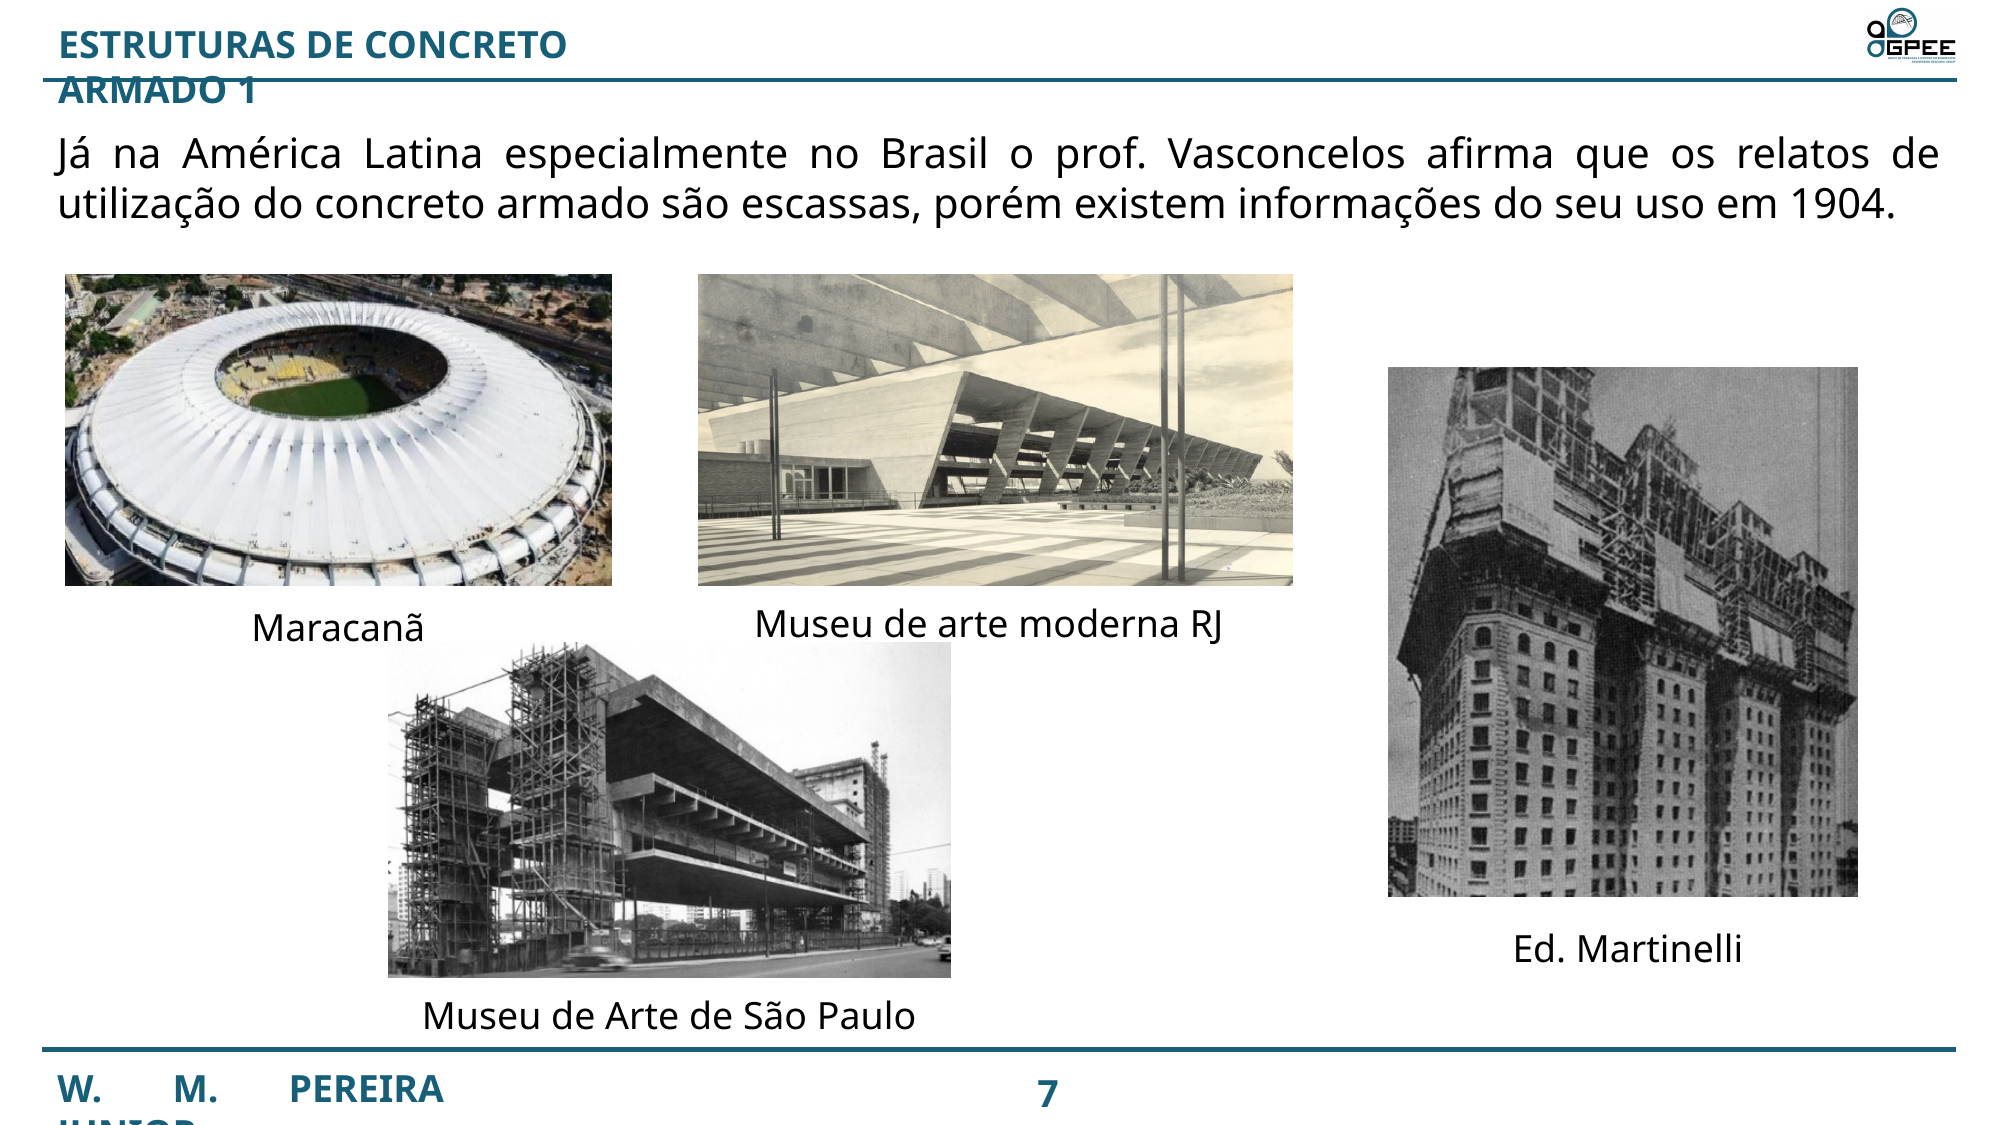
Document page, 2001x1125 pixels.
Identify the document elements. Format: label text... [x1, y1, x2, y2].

text_box ESTRUTURAS DE CONCRETO ARMADO 1 [43, 13, 729, 79]
text_box W. M. PEREIRA JUNIOR [42, 1058, 460, 1125]
picture [64, 273, 612, 586]
text_box Já na América Latina especialmente no Brasil o prof. Vasconcelos afirma que os relatos de utilização do concreto armado são escassas, porém existem informações do seu uso em 1904. [42, 118, 1956, 234]
text_box Museu de arte moderna RJ [698, 593, 1280, 653]
picture [1388, 366, 1858, 897]
picture [698, 273, 1293, 586]
text_box Ed. Martinelli [1388, 918, 1868, 978]
text_box 7 [999, 1062, 1098, 1125]
text_box Maracanã [65, 596, 611, 657]
text_box ESTRUTURAS DE CONCRETO ARMADO 1 [43, 91, 729, 118]
text_box Museu de Arte de São Paulo [388, 986, 951, 1044]
picture [1866, 6, 1957, 65]
picture [387, 642, 952, 978]
